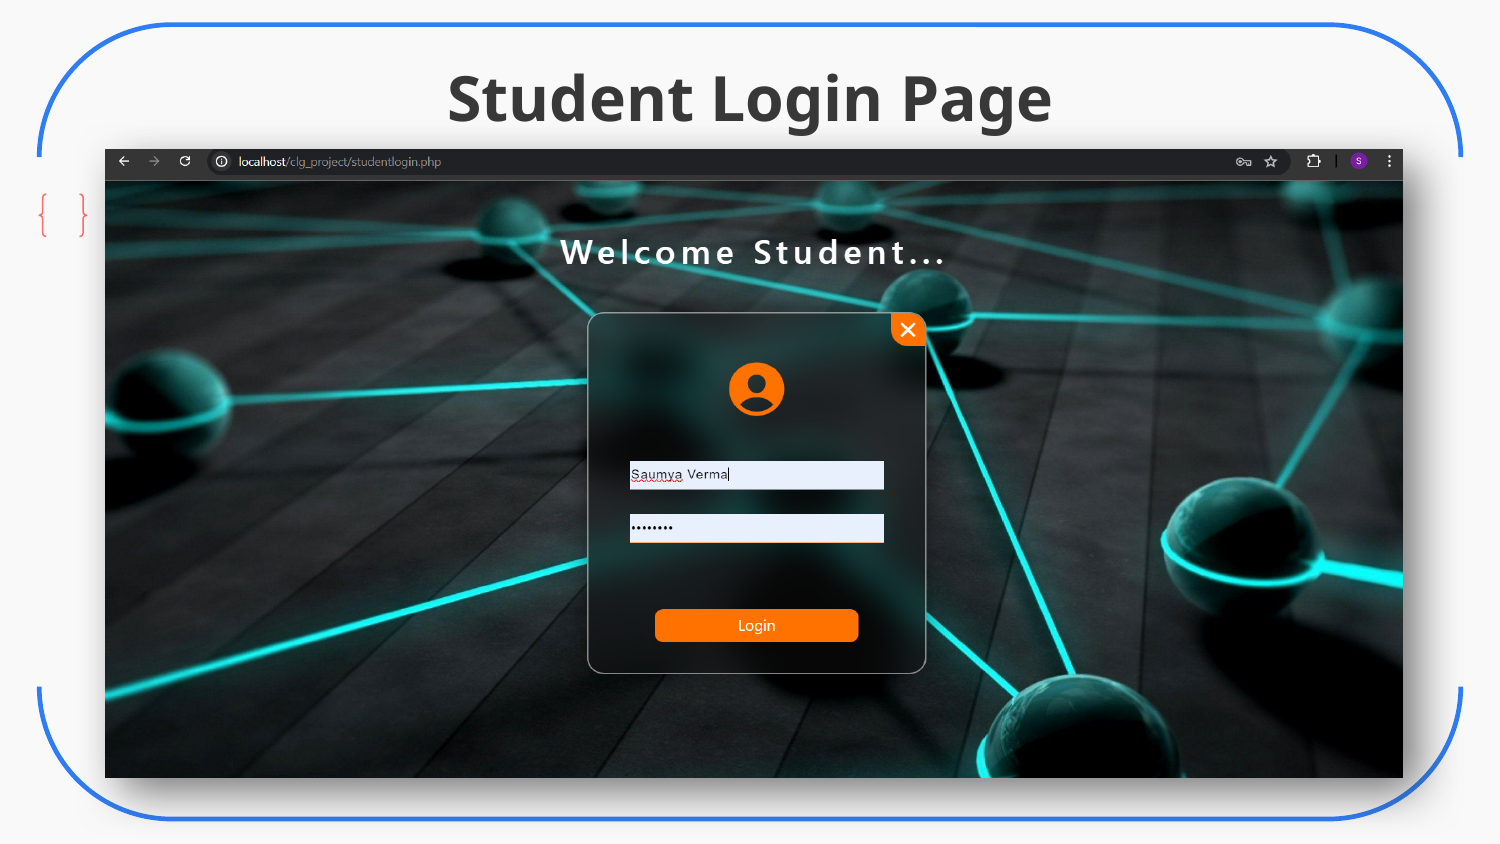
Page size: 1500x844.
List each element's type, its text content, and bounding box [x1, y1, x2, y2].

picture [104, 149, 1403, 779]
title Student Login Page [118, 43, 1383, 138]
